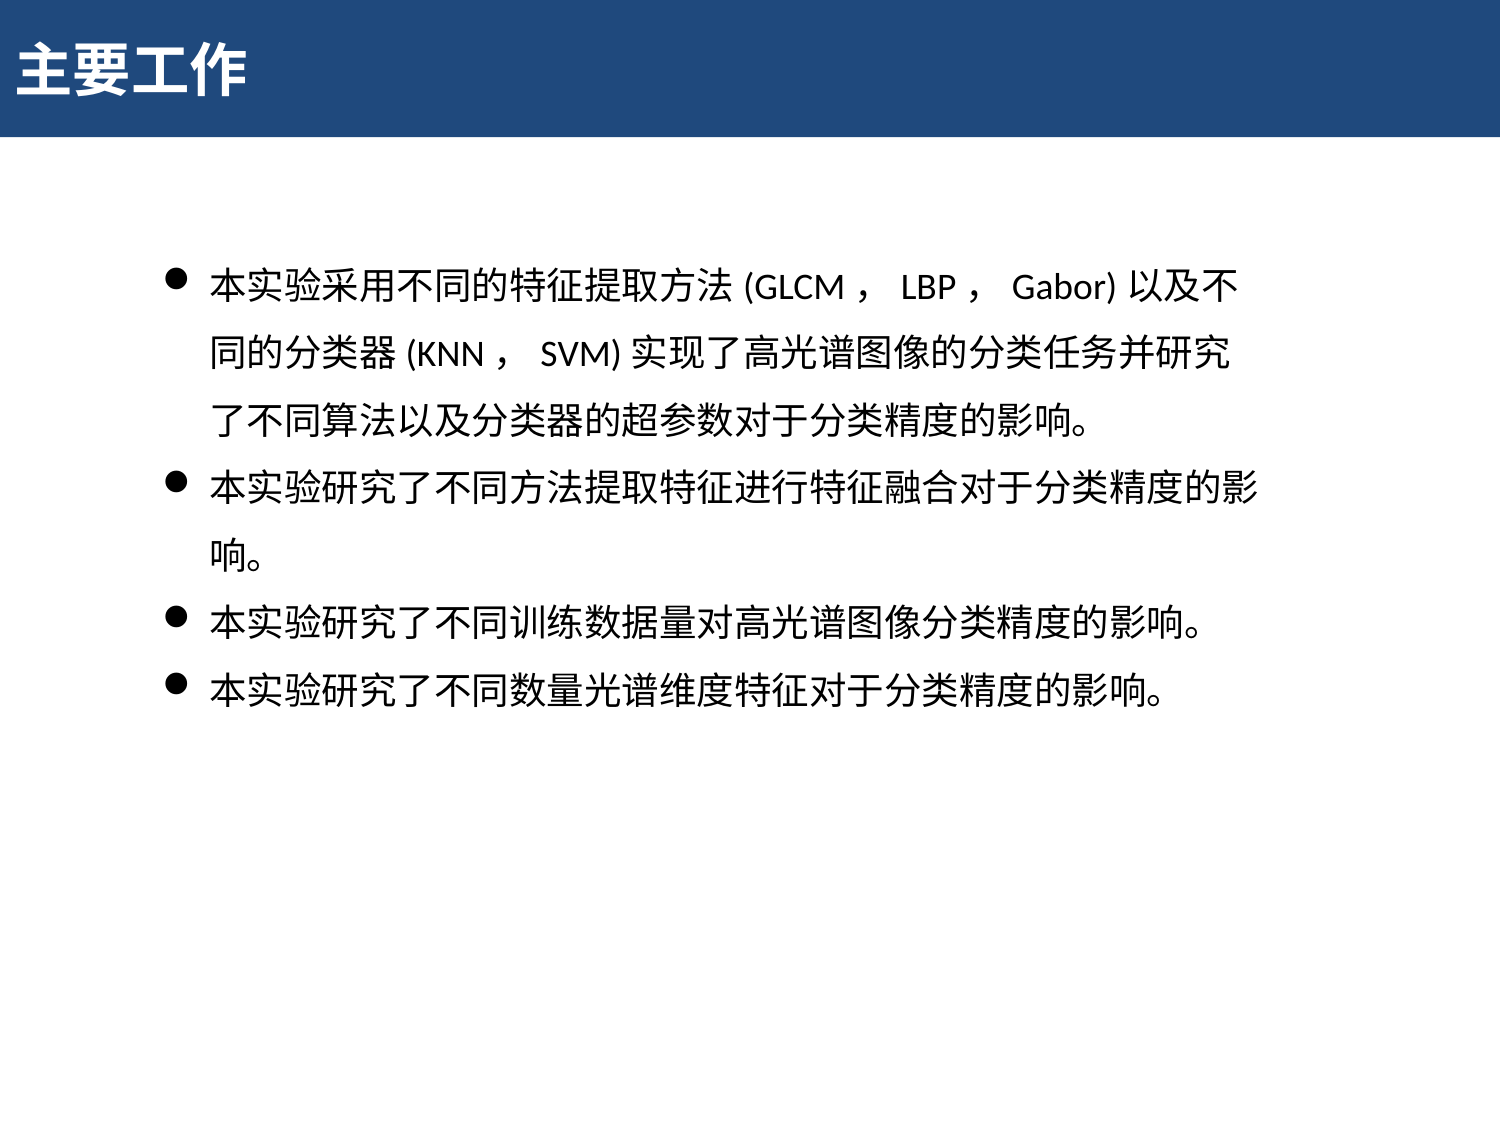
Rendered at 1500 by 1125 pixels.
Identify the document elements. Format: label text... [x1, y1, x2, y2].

text_box 主要工作 [0, 0, 1500, 138]
text_box 本实验采用不同的特征提取方法(GLCM，LBP，Gabor)以及不同的分类器(KNN，SVM)实现了高光谱图像的分类任务并研究了不同算法以及分类器的超参数对于分类精度的影响。 本实验研究了不同方法提取特征进行特征融合对于分类精度的影响。 本实验研究了不同训练数据量对高光谱图像分类精度的影响。 本实验研究了不同数量光谱维度特征对于分类精度的影响。 [147, 231, 1282, 719]
